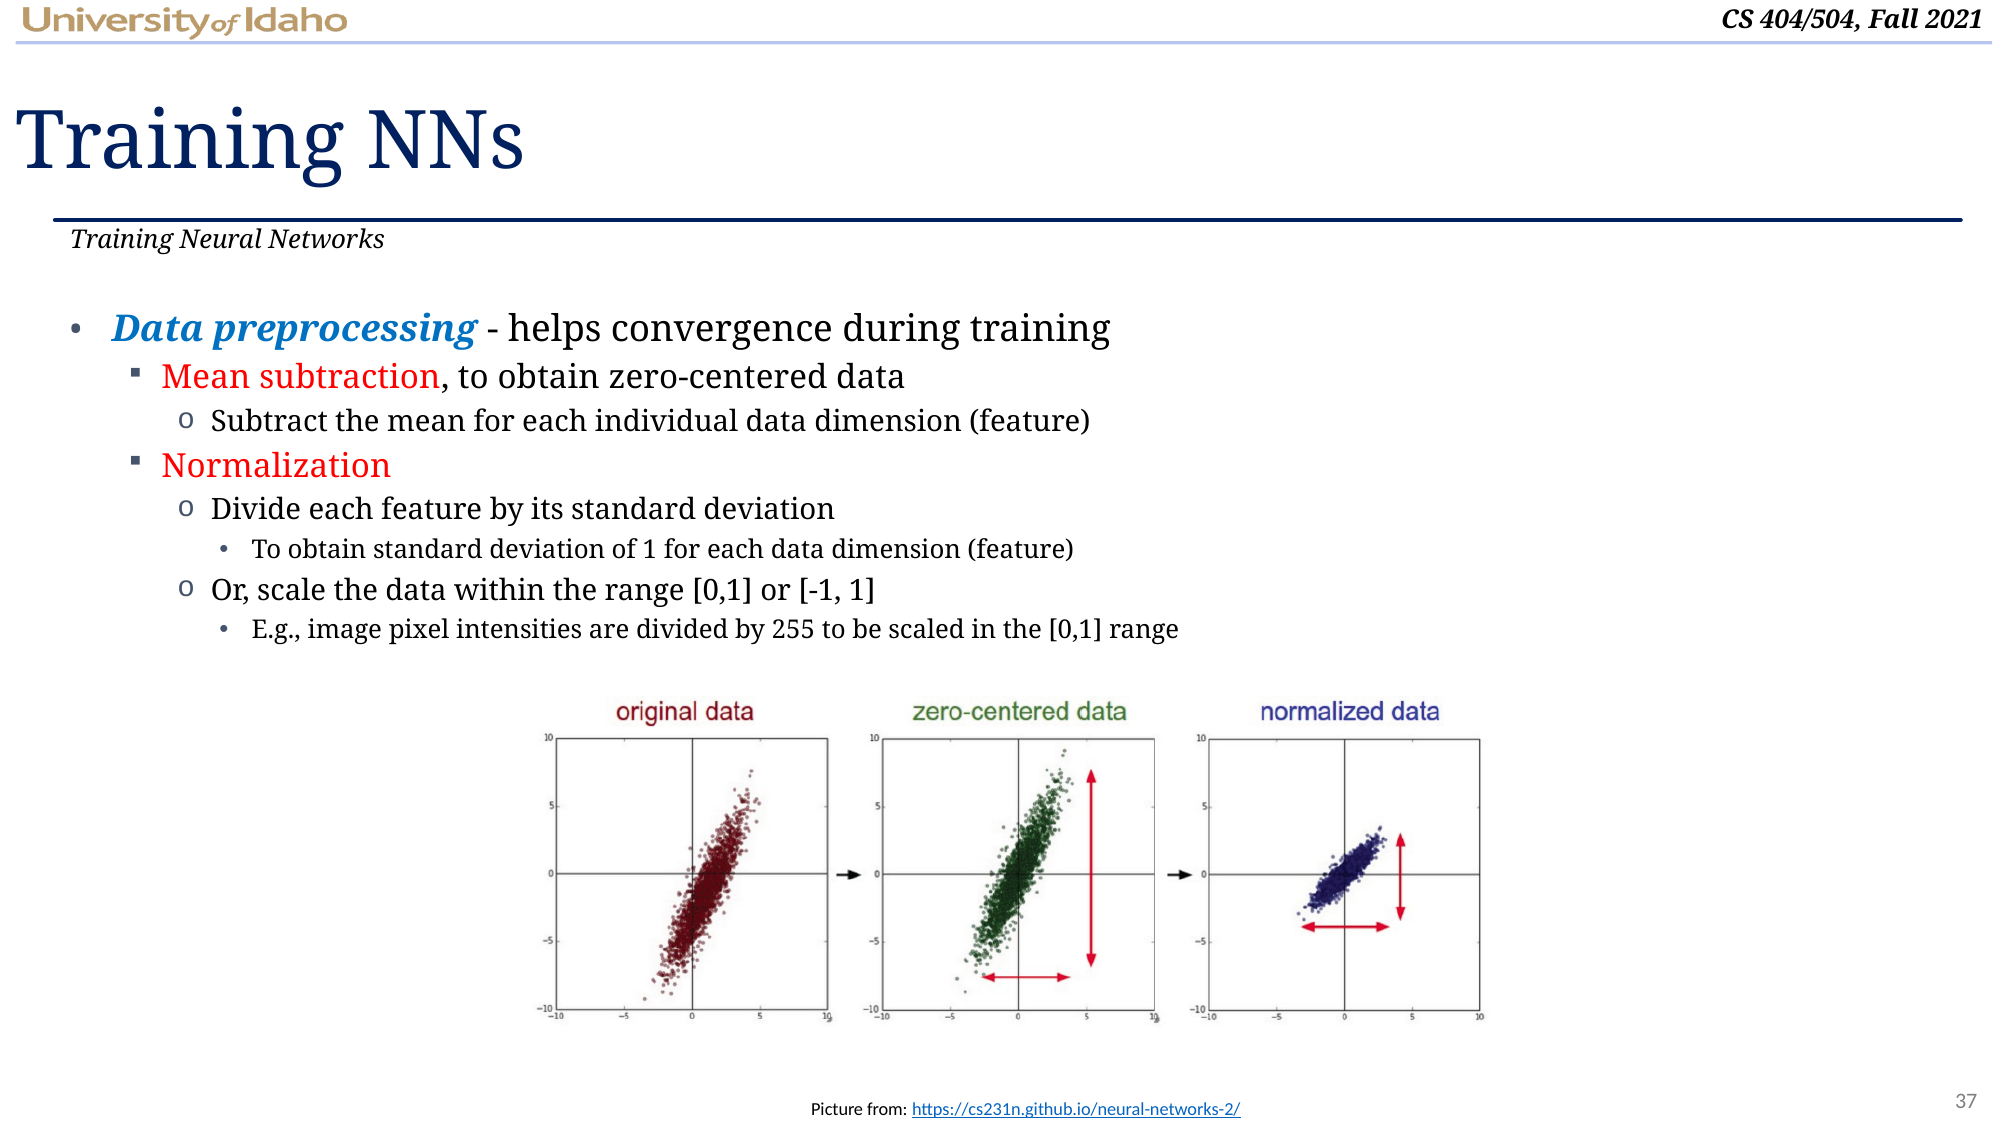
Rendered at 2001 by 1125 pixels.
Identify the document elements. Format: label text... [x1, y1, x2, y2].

list Training Neural Networks [55, 218, 1287, 270]
title Training NNs [0, 66, 2000, 219]
list Data preprocessing - helps convergence during training Mean subtraction, to obtain zero-centered data Subtract the mean for each individual data dimension (feature) Normalization Divide each feature by its standard deviation To obtain standard deviation of 1 for each data dimension (feature) Or, scale the data within the range [0,1] or [-1, 1] E.g., image pixel intensities are divided by 255 to be scaled in the [0,1] range [55, 302, 1961, 1080]
picture [23, 7, 347, 40]
text_box Picture from: https://cs231n.github.io/neural-networks-2/ [572, 1089, 1480, 1125]
picture [520, 686, 1505, 1032]
